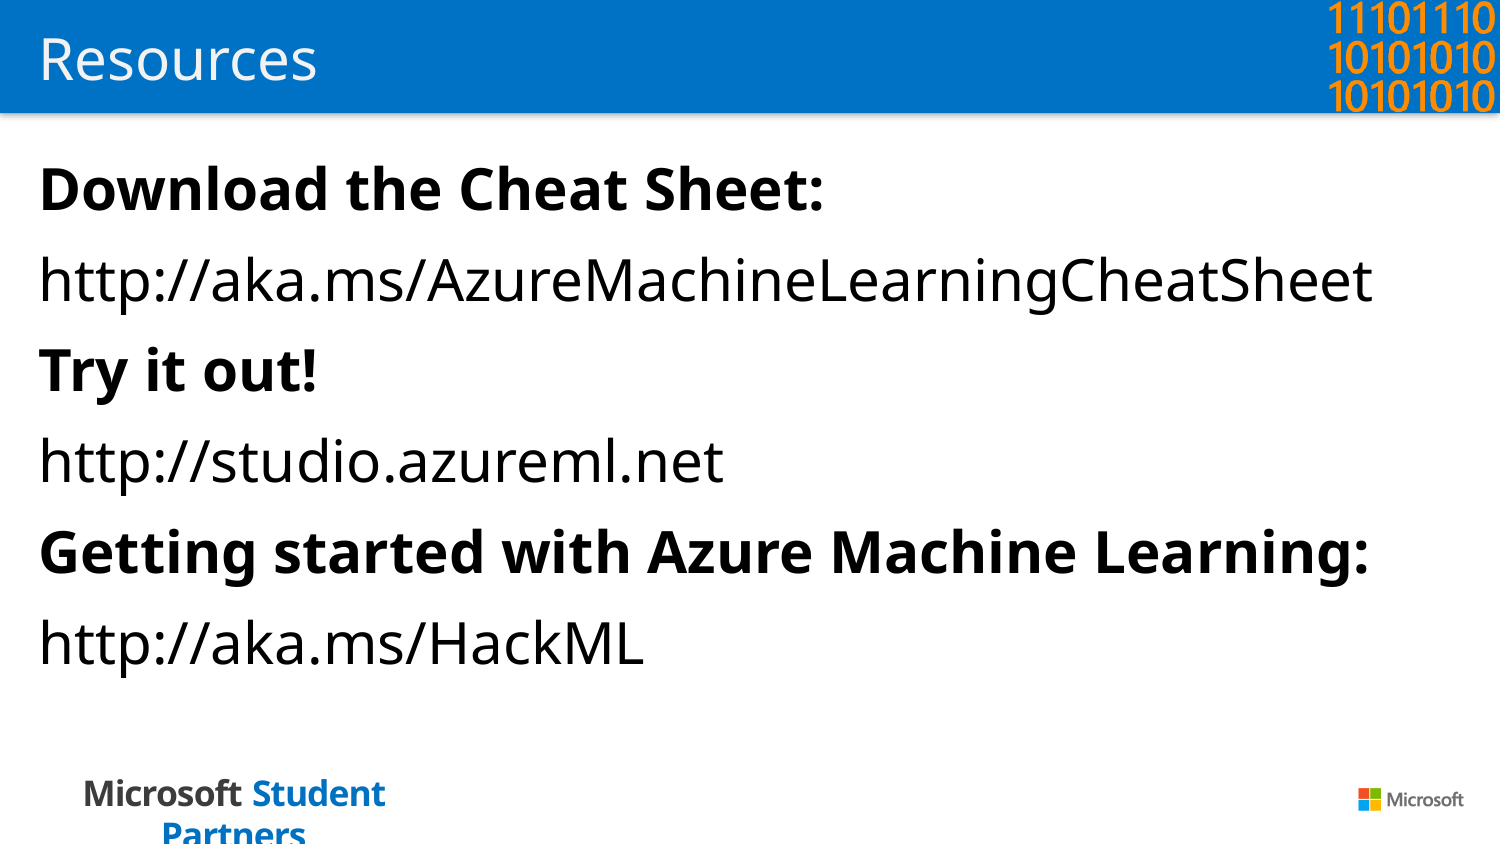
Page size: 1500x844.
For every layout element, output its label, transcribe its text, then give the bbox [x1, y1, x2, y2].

picture [0, 0, 1500, 844]
list Download the Cheat Sheet: http://aka.ms/AzureMachineLearningCheatSheet Try it out! http://studio.azureml.net Getting started with Azure Machine Learning: http://aka.ms/HackML [38, 151, 1463, 735]
title Resources [38, 23, 1285, 90]
